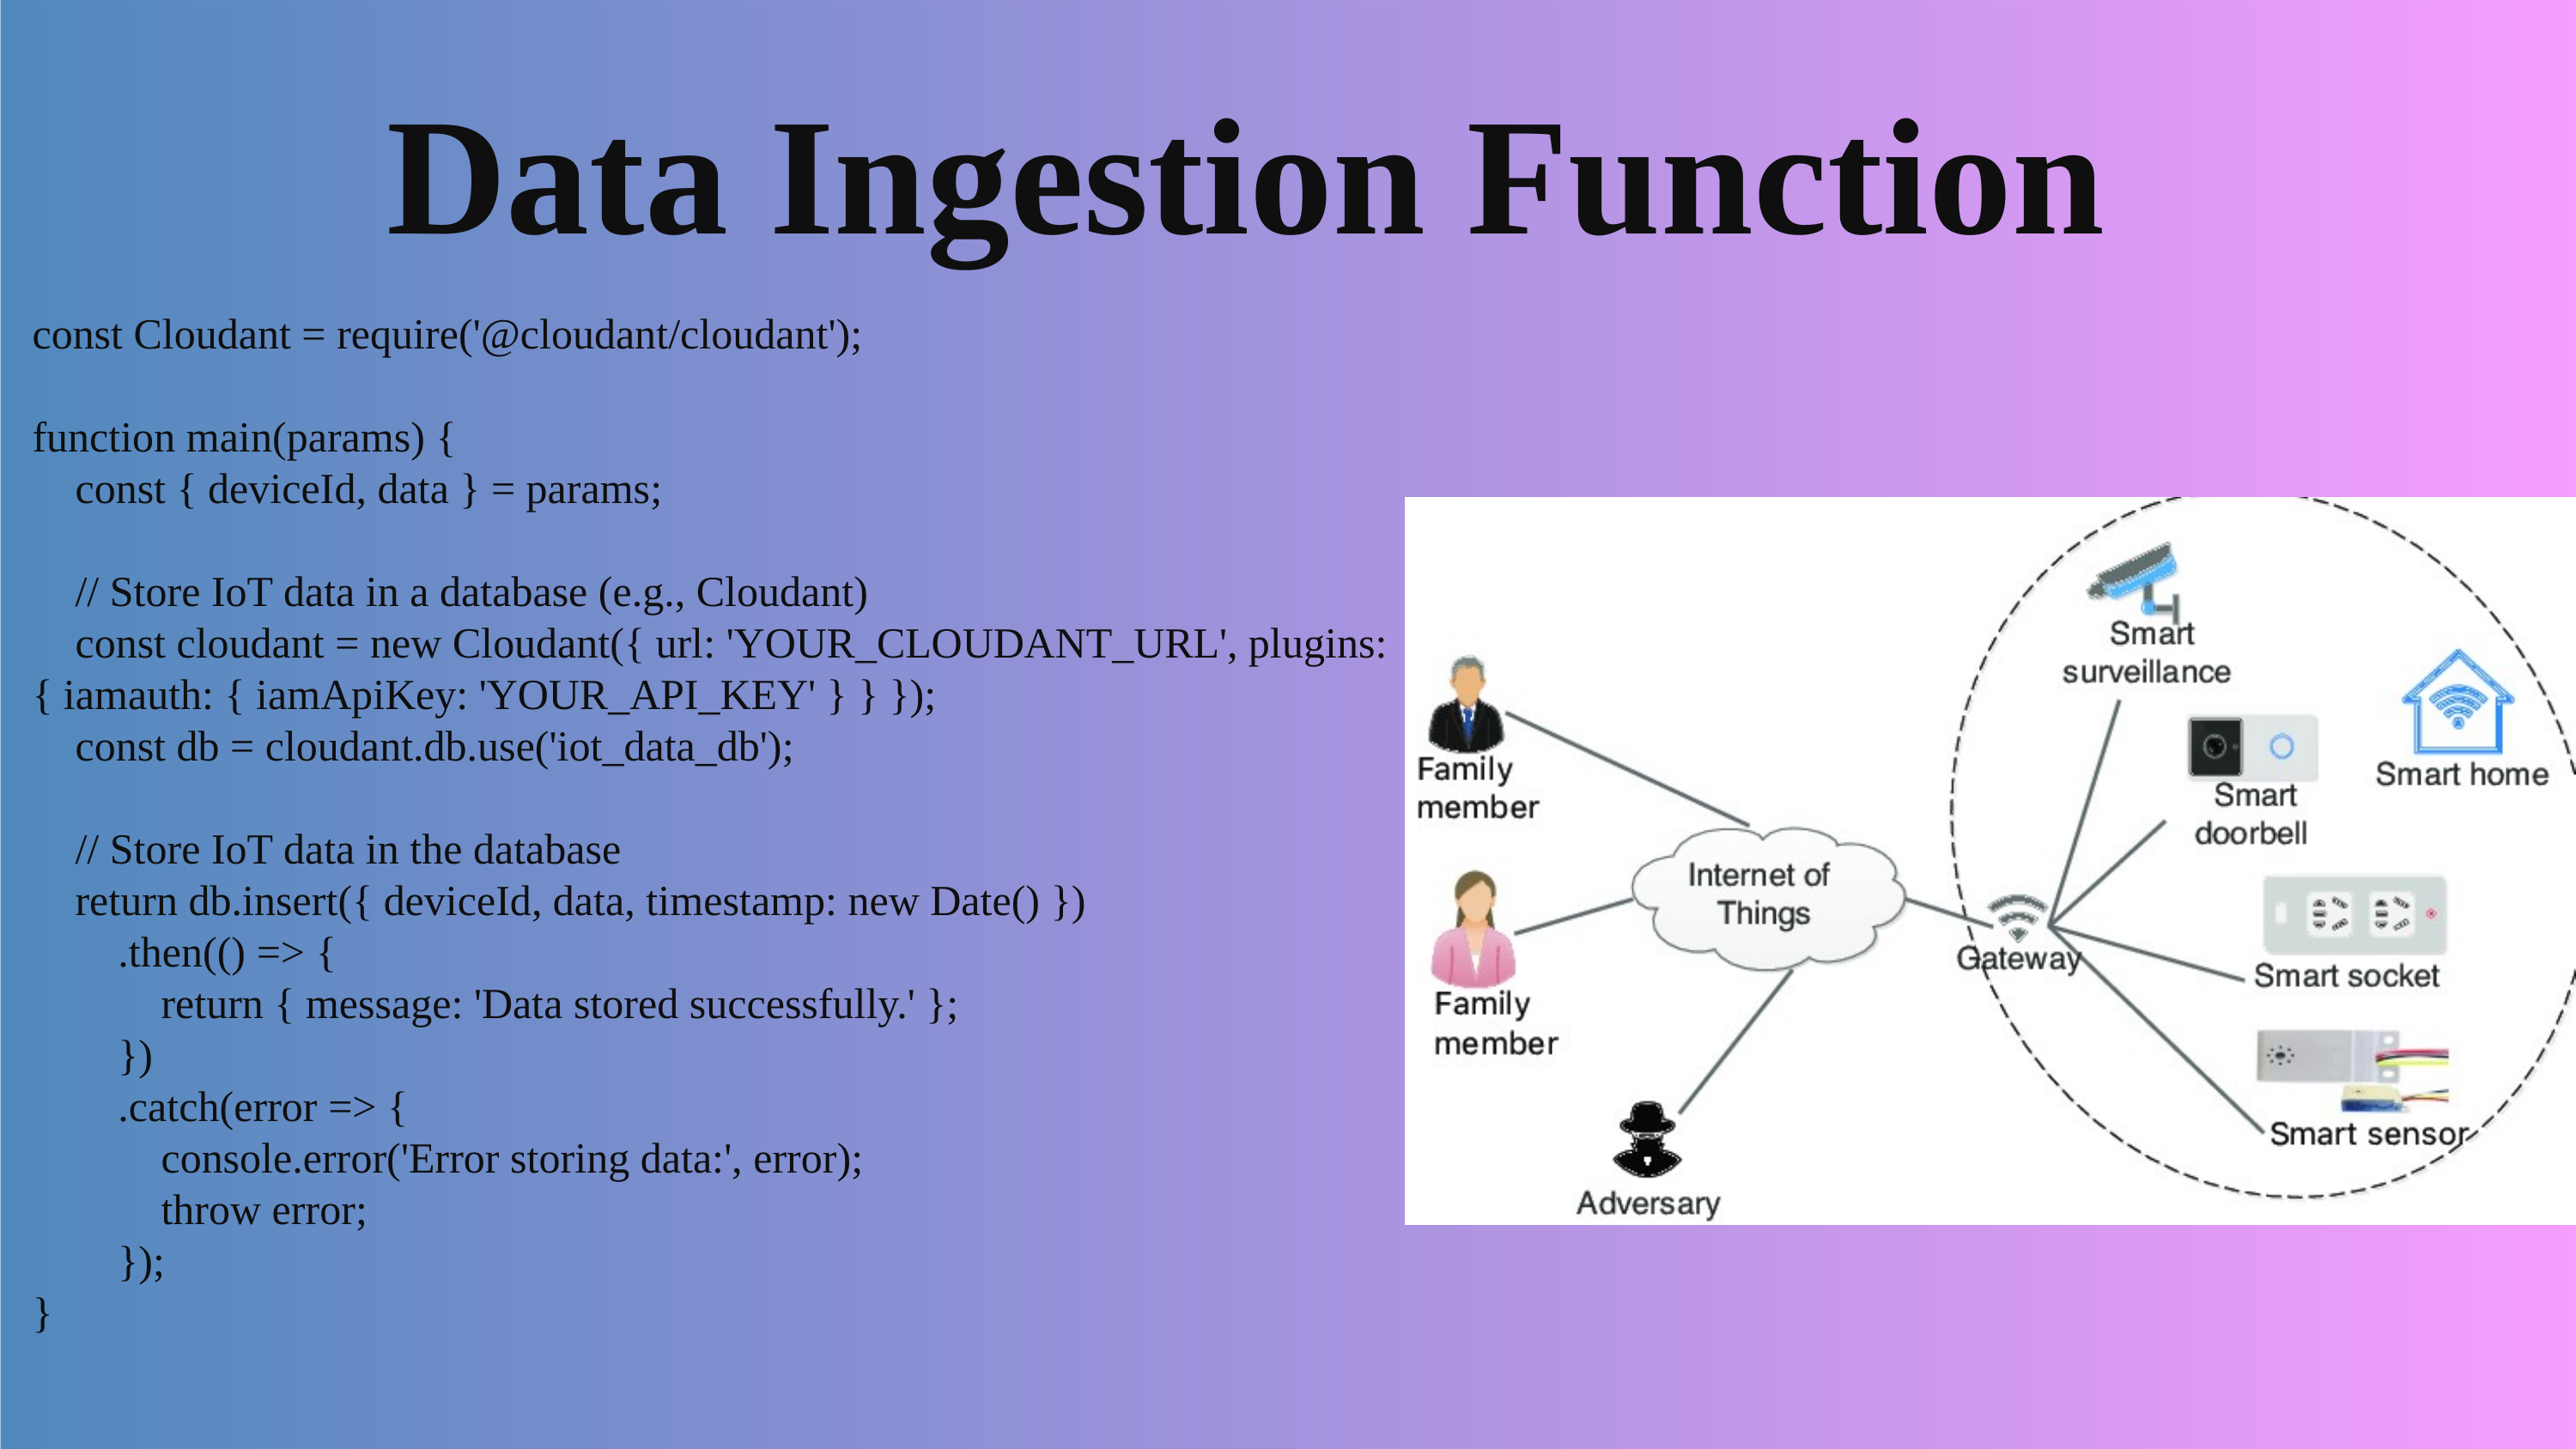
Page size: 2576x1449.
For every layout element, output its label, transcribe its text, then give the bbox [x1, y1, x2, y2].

title Data Ingestion Function [386, 67, 2112, 413]
picture [0, 0, 2576, 1449]
subtitle const Cloudant = require('@cloudant/cloudant'); function main(params) { const { deviceId, data } = params; // Store IoT data in a database (e.g., Cloudant) const cloudant = new Cloudant({ url: 'YOUR_CLOUDANT_URL', plugins: { iamauth: { iamApiKey: 'YOUR_API_KEY' } } }); const db = cloudant.db.use('iot_data_db'); // Store IoT data in the database return db.insert({ deviceId, data, timestamp: new Date() }) .then(() => { return { message: 'Data stored successfully.' }; }) .catch(error => { console.error('Error storing data:', error); throw error; }); } [32, 306, 1404, 1449]
